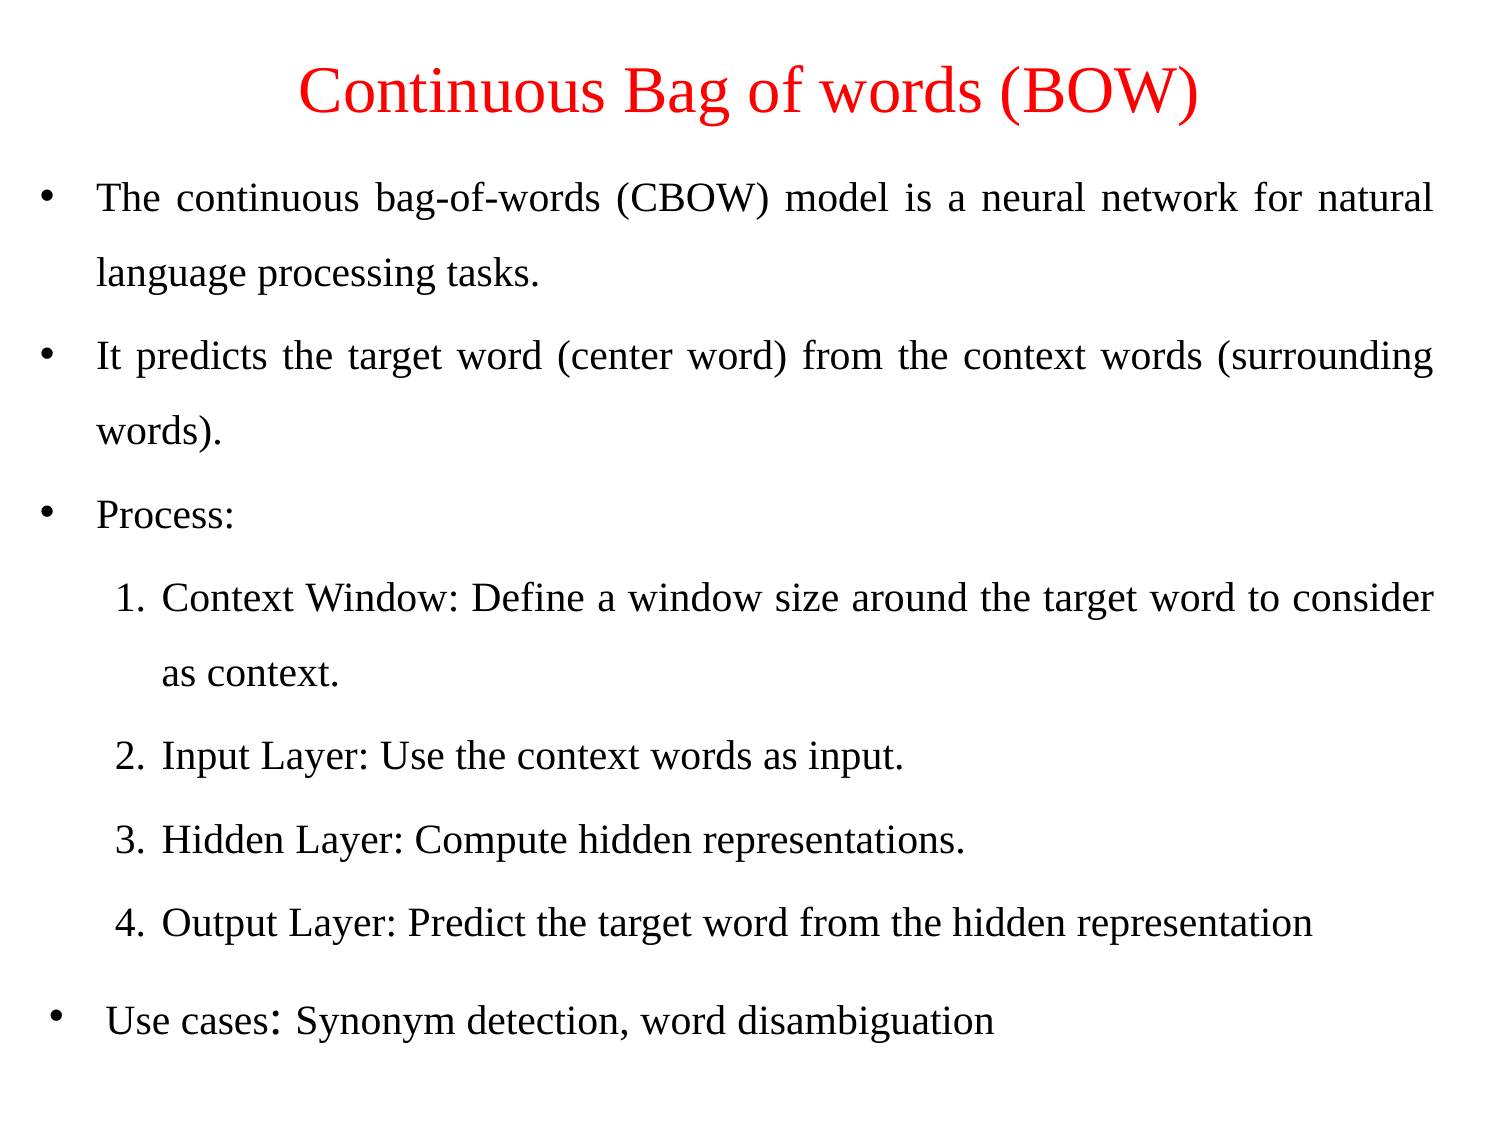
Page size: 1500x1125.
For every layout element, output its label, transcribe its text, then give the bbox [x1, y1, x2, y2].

list The continuous bag-of-words (CBOW) model is a neural network for natural language processing tasks. It predicts the target word (center word) from the context words (surrounding words). Process: Context Window: Define a window size around the target word to consider as context. Input Layer: Use the context words as input. Hidden Layer: Compute hidden representations. Output Layer: Predict the target word from the hidden representation Use cases: Synonym detection, word disambiguation [24, 137, 1451, 1086]
title Continuous Bag of words (BOW) [74, 39, 1426, 133]
